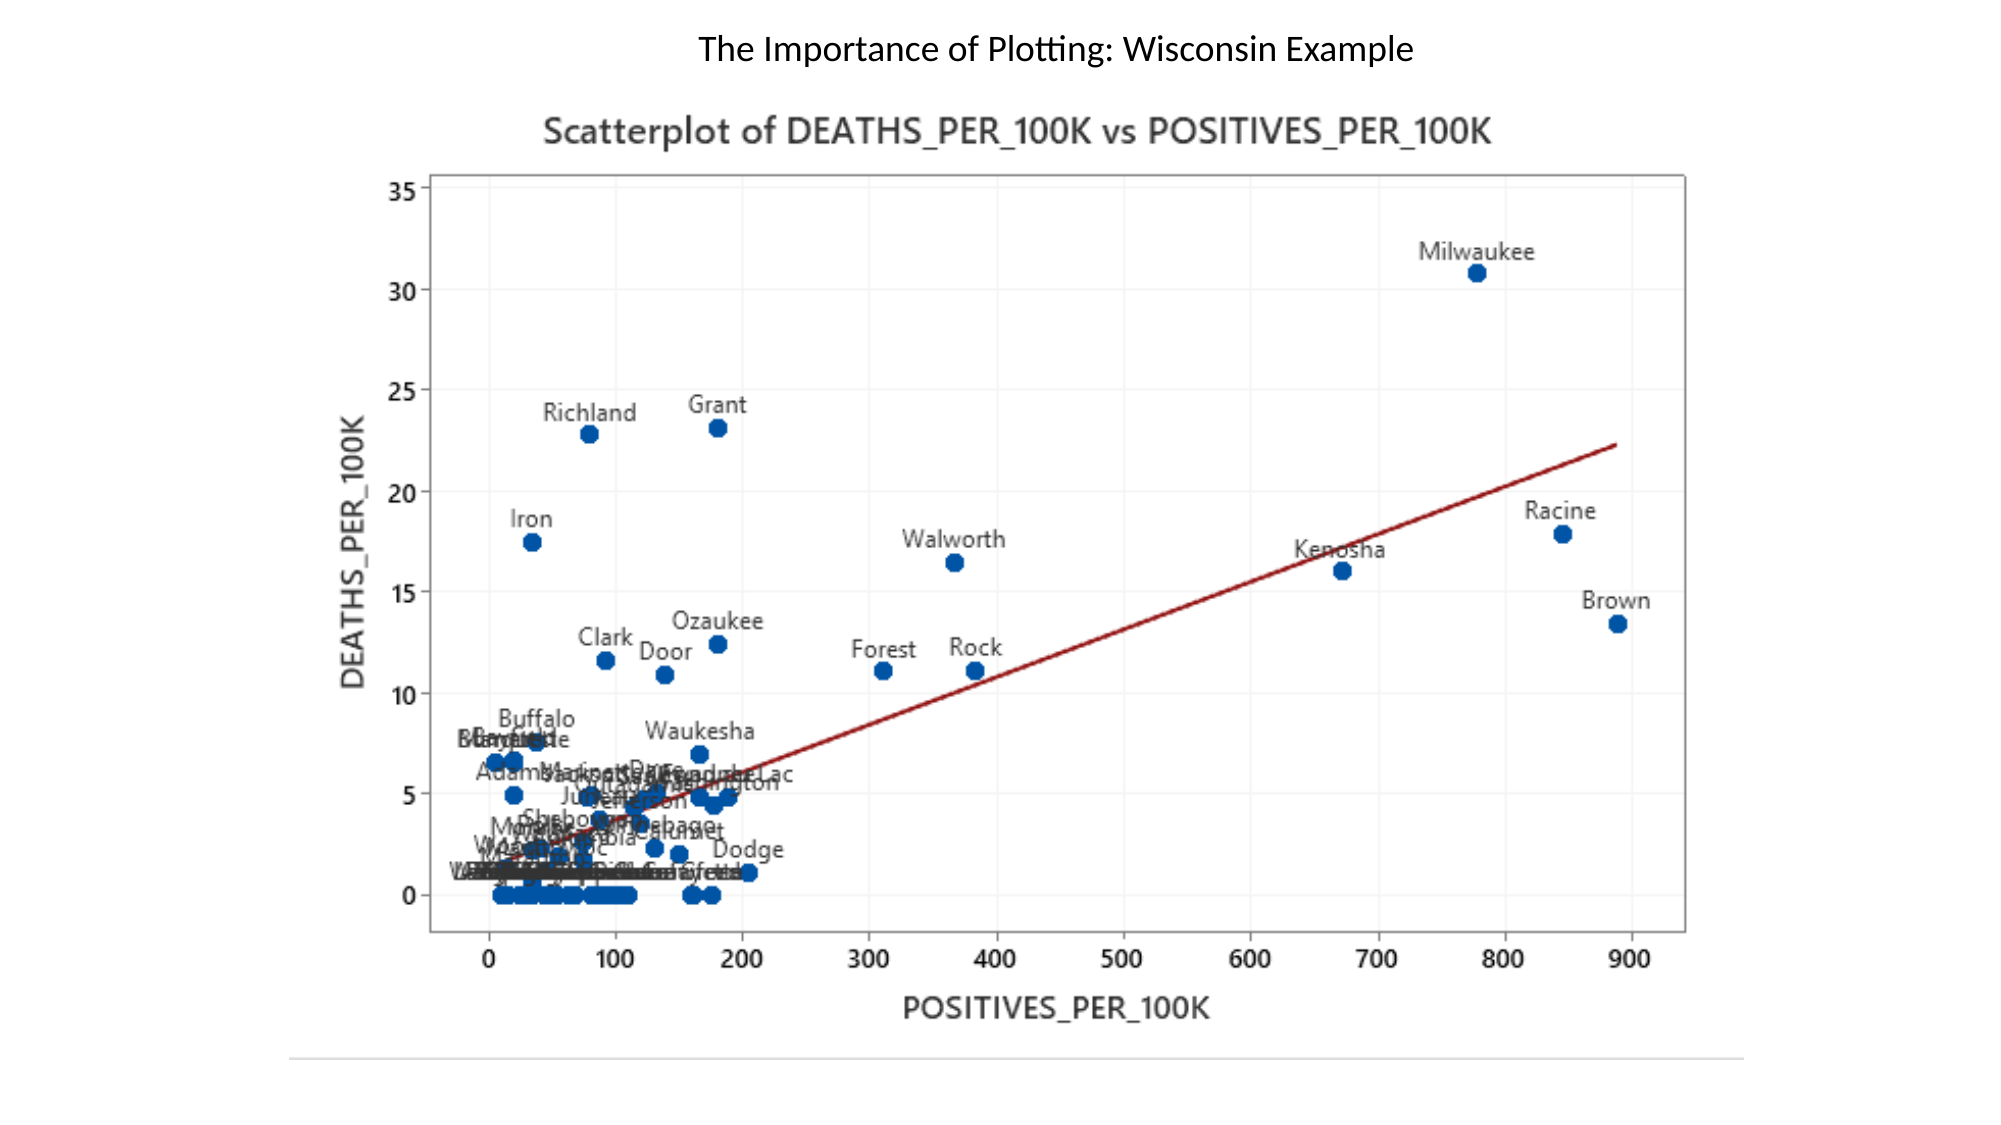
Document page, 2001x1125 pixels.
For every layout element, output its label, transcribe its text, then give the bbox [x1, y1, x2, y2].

text_box The Importance of Plotting: Wisconsin Example [491, 16, 1623, 77]
picture [289, 87, 1744, 1060]
